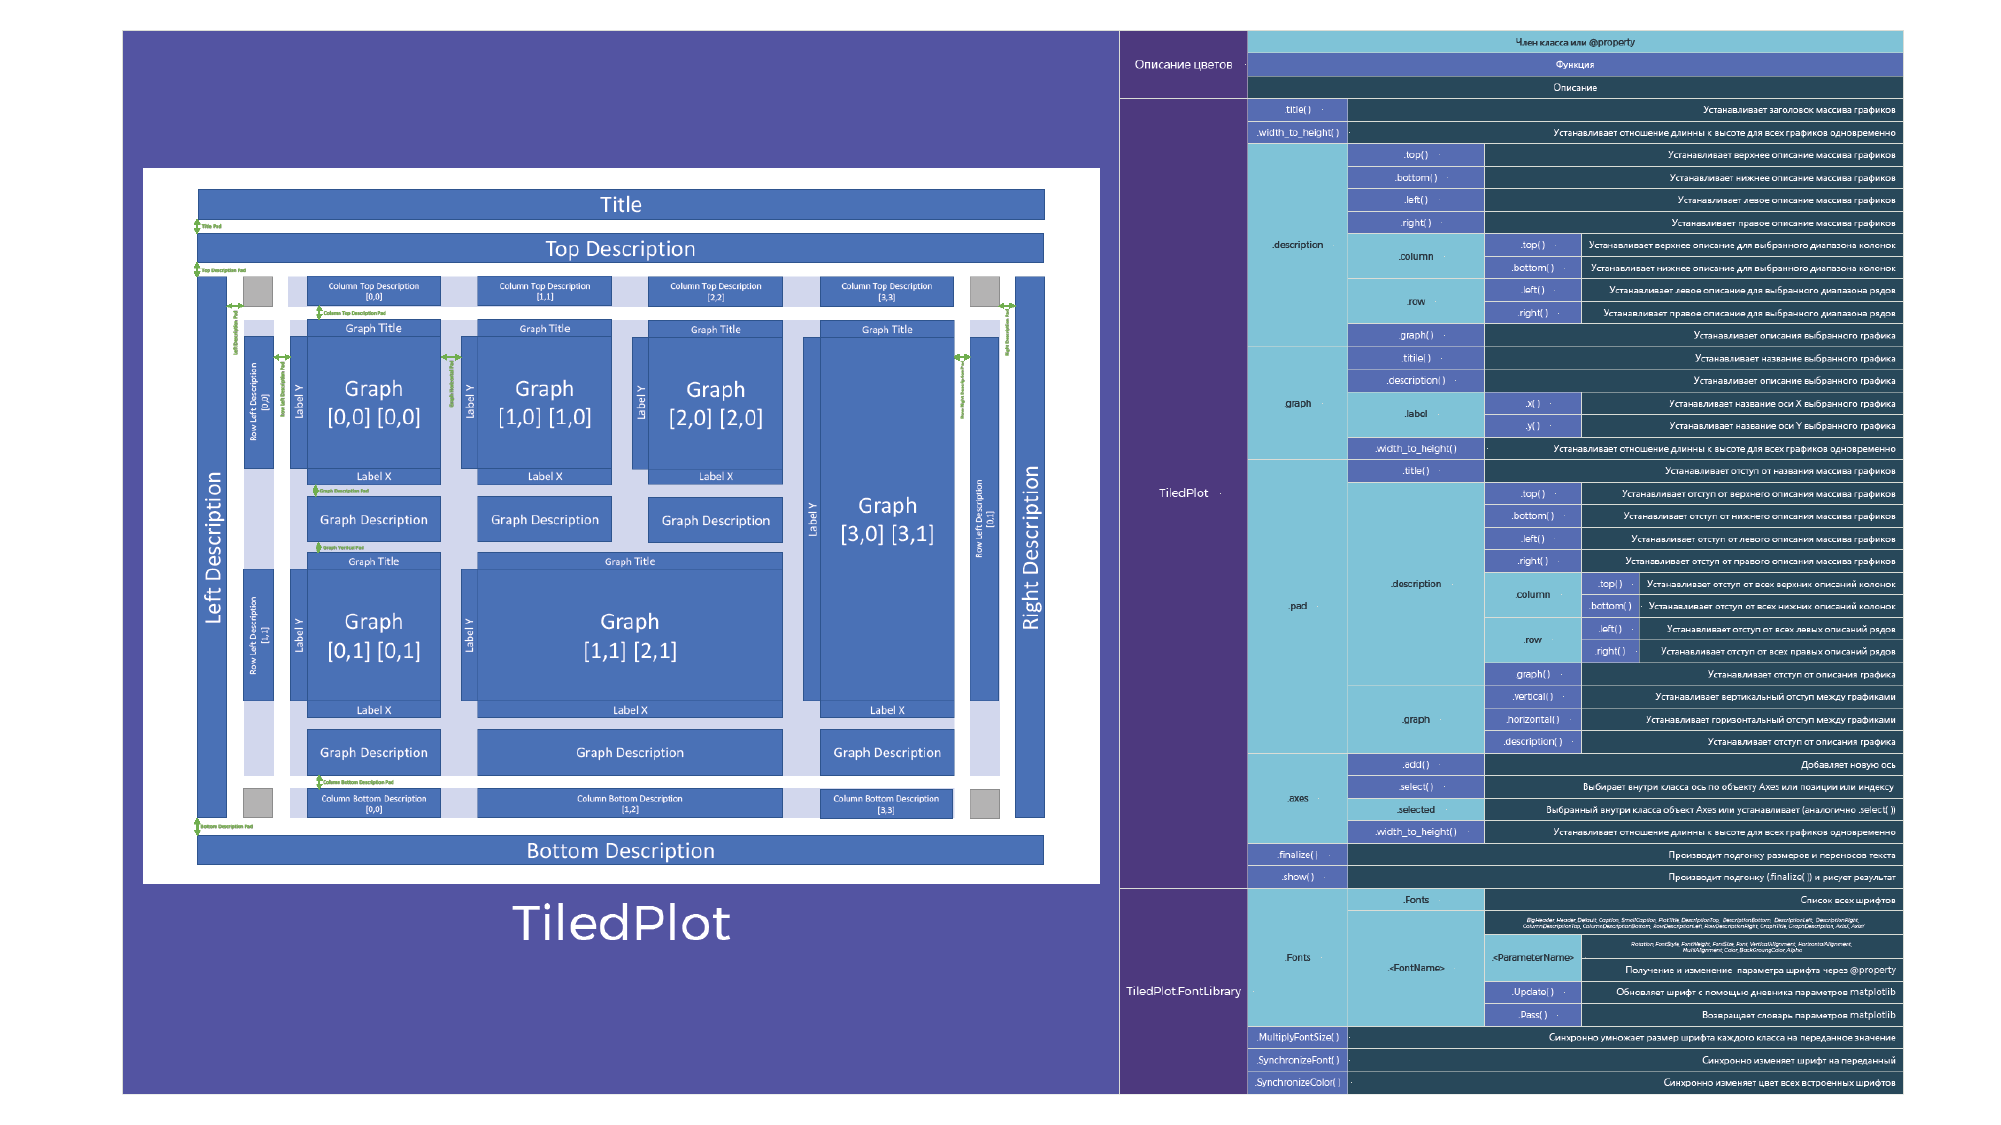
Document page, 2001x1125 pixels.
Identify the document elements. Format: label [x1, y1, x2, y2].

text_box [70, 0, 1955, 1125]
